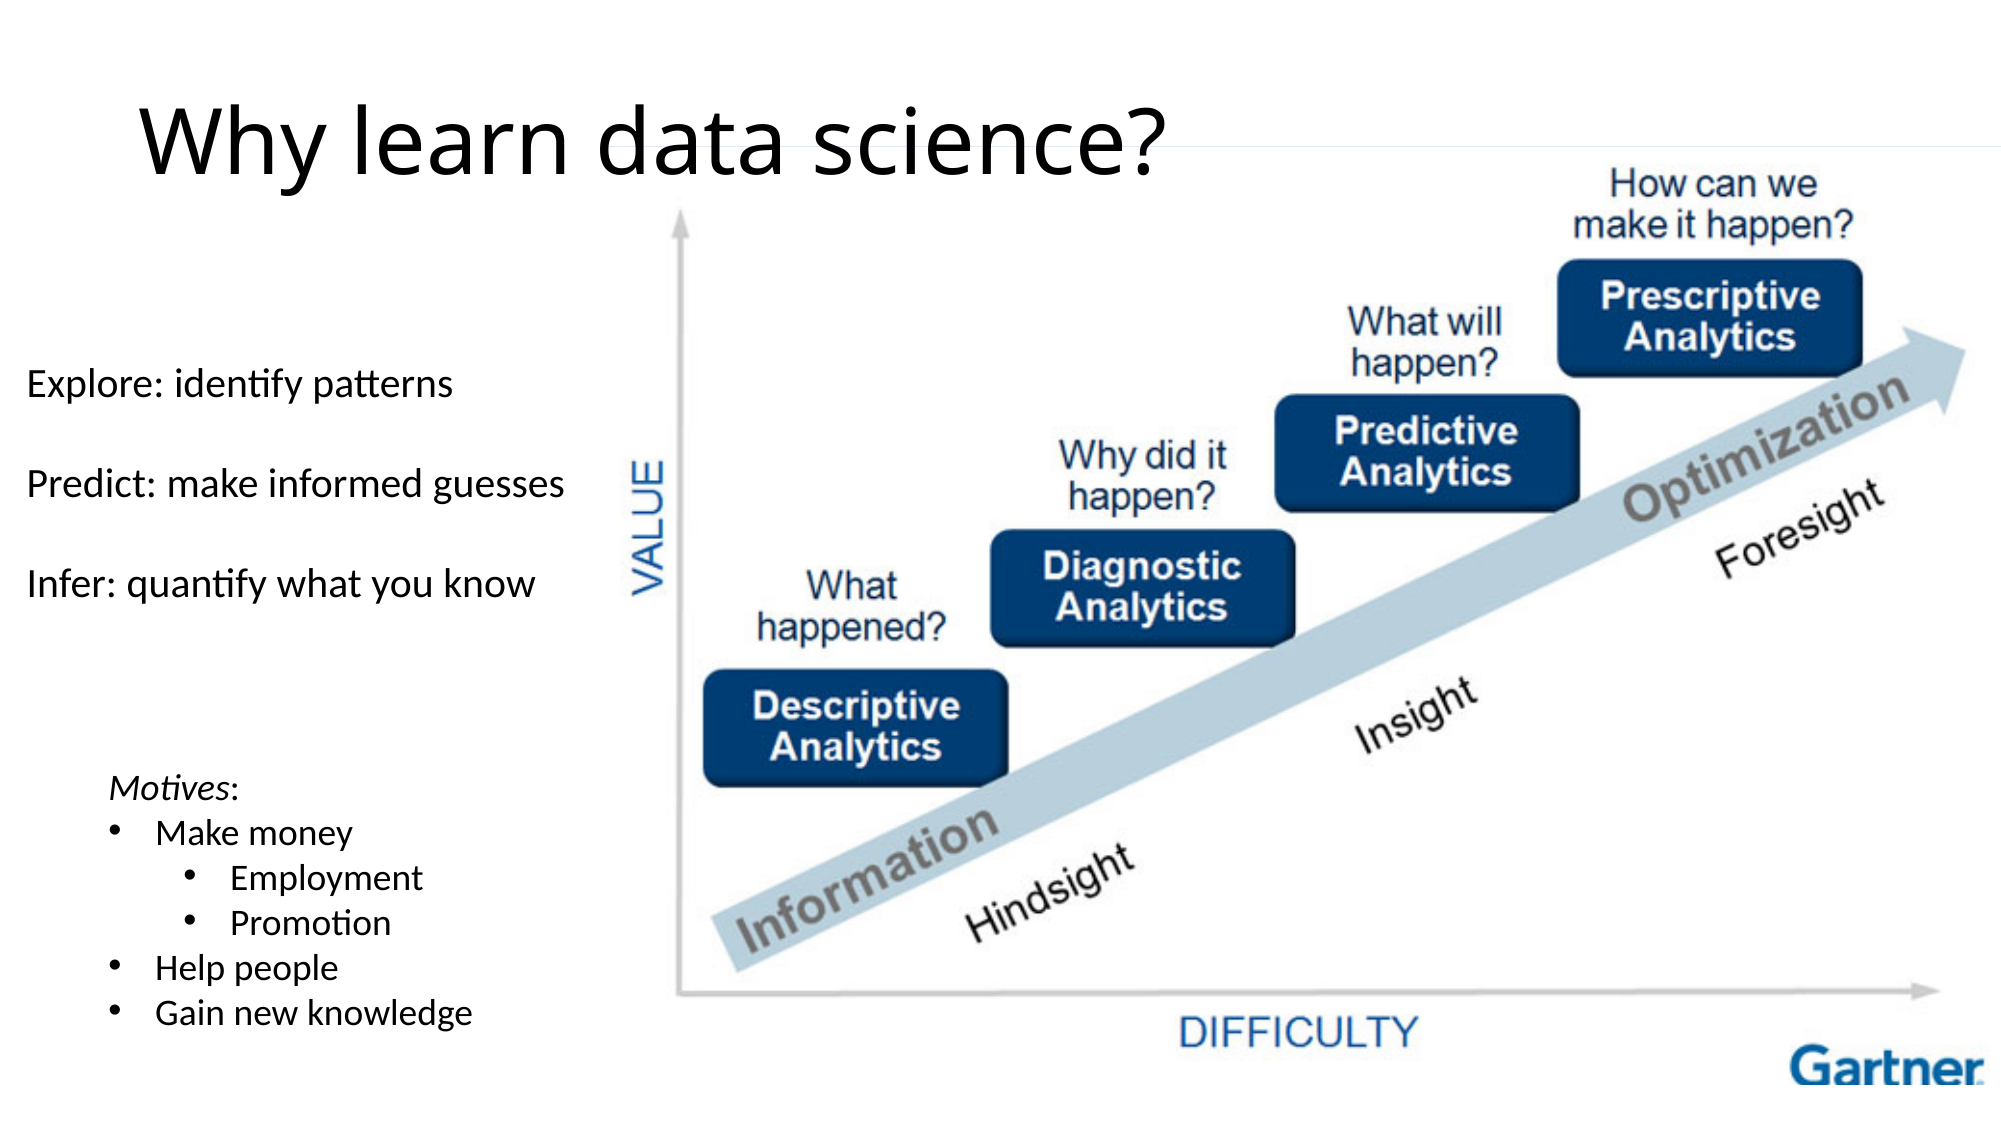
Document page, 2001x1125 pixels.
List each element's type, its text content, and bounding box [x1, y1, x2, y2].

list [600, 146, 2000, 1085]
text_box Motives: Make money Employment Promotion Help people Gain new knowledge [93, 754, 544, 1040]
text_box Explore: identify patterns​ Predict: make informed guesses​ Infer: quantify what you know [11, 348, 600, 614]
title Why learn data science? [123, 36, 1849, 254]
